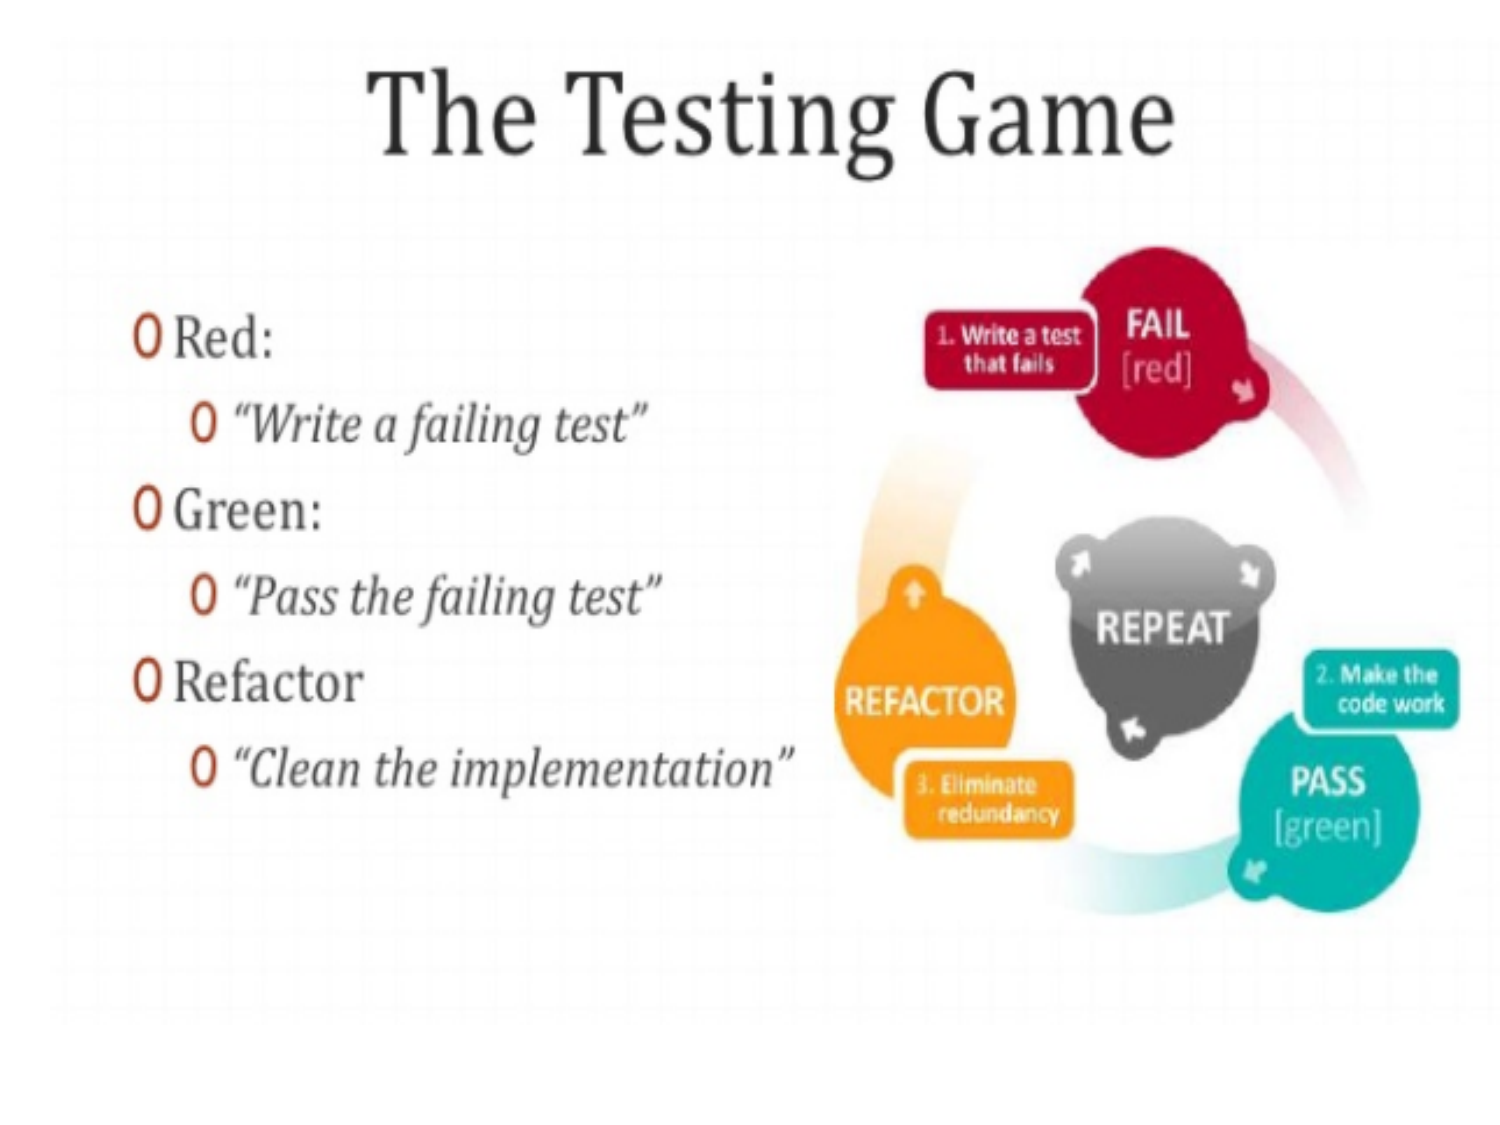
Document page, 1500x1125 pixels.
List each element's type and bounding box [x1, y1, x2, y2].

list [49, 37, 1500, 1026]
